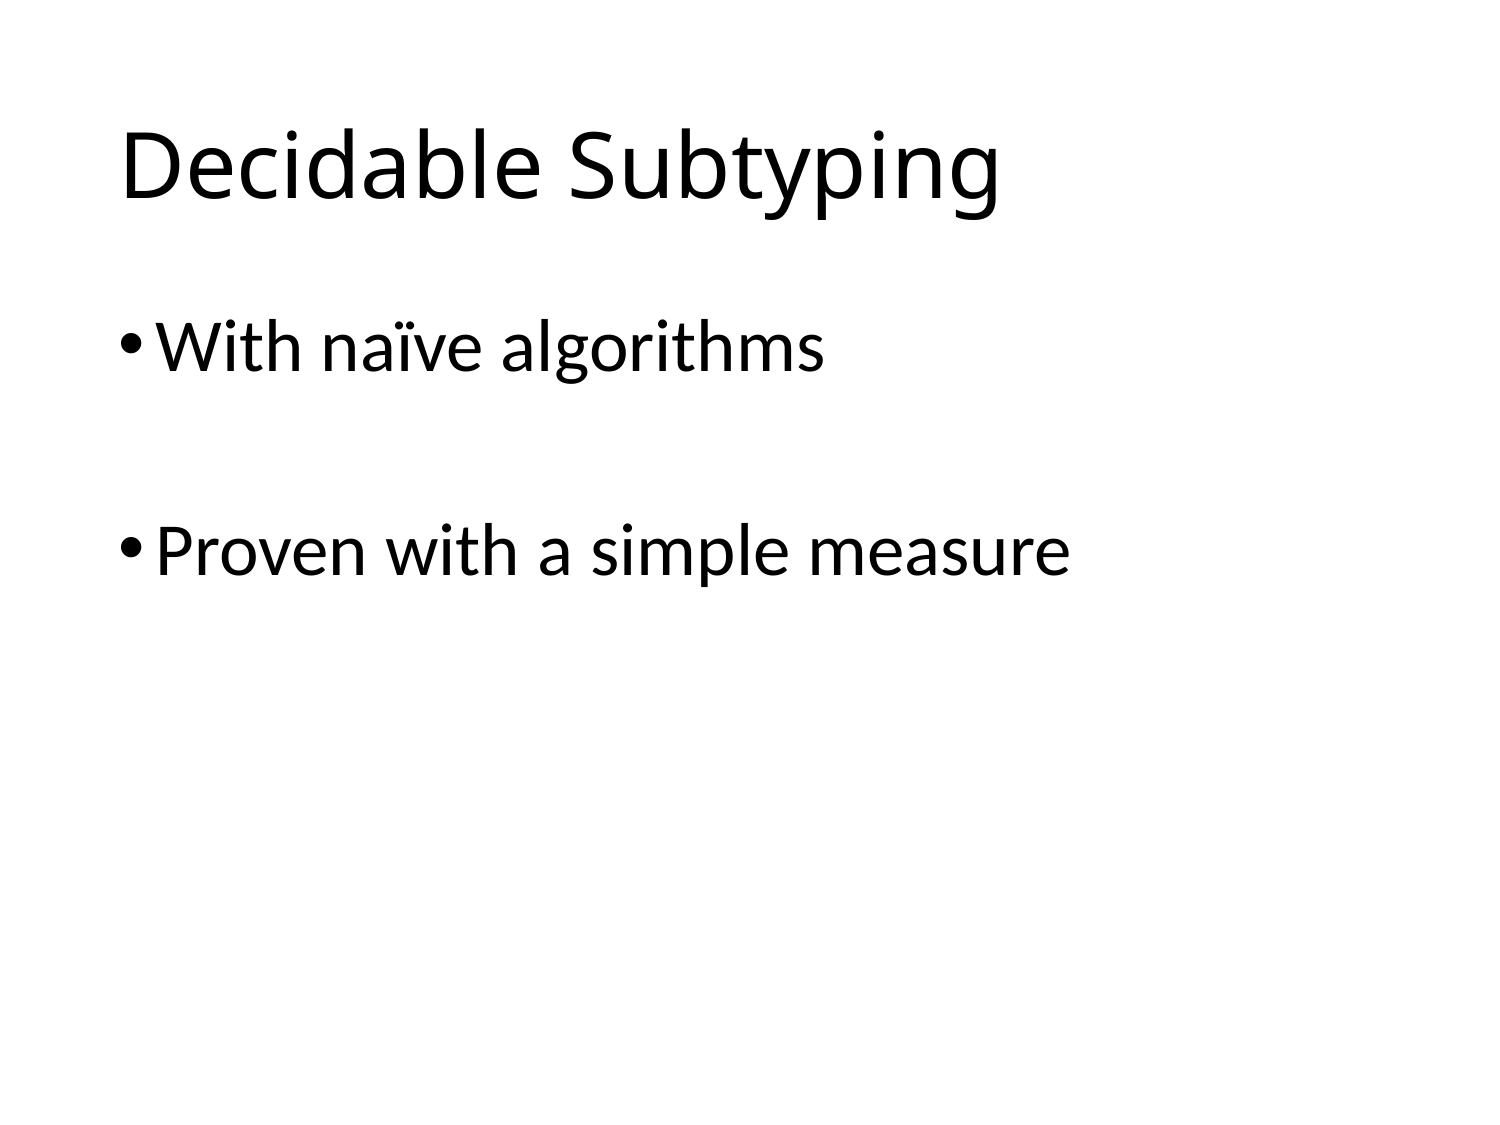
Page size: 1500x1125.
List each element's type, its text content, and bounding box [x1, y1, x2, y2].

list With naïve algorithms Proven with a simple measure [103, 299, 1397, 1014]
title Decidable Subtyping [103, 59, 1397, 278]
